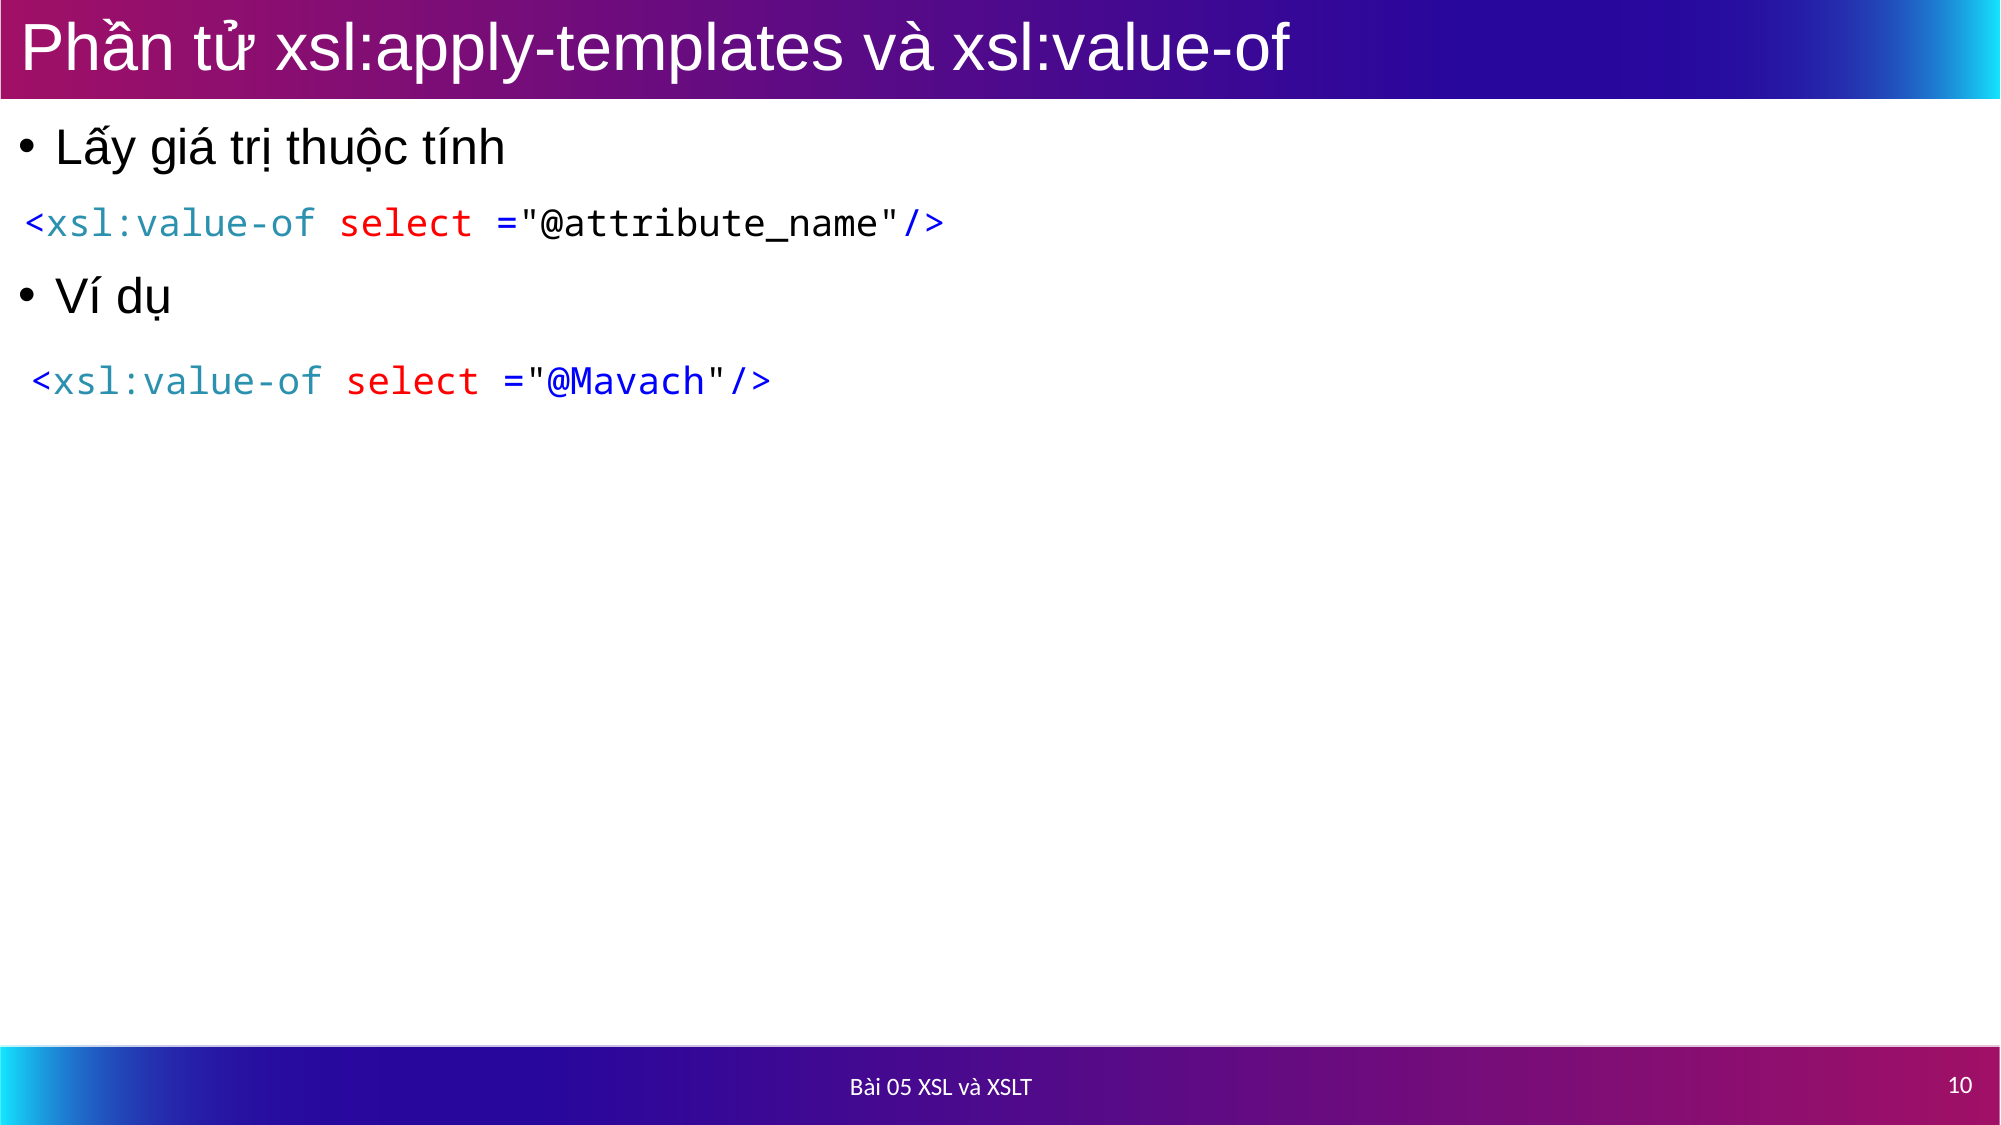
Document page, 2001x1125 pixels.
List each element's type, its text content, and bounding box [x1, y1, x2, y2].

title Phần tử xsl:apply-templates và xsl:value-of [4, 5, 1990, 93]
text_box <xsl:value-of select ="@Mavach"/> [15, 349, 810, 410]
text_box <xsl:value-of select ="@attribute_name"/> [8, 191, 983, 251]
picture [0, 0, 2001, 99]
list Lấy giá trị thuộc tính Ví dụ [3, 113, 1988, 1014]
picture [0, 1045, 2000, 1125]
footer Bài 05 XSL và XSLT [17, 1055, 1865, 1116]
slide_number 10 [1877, 1053, 1988, 1114]
